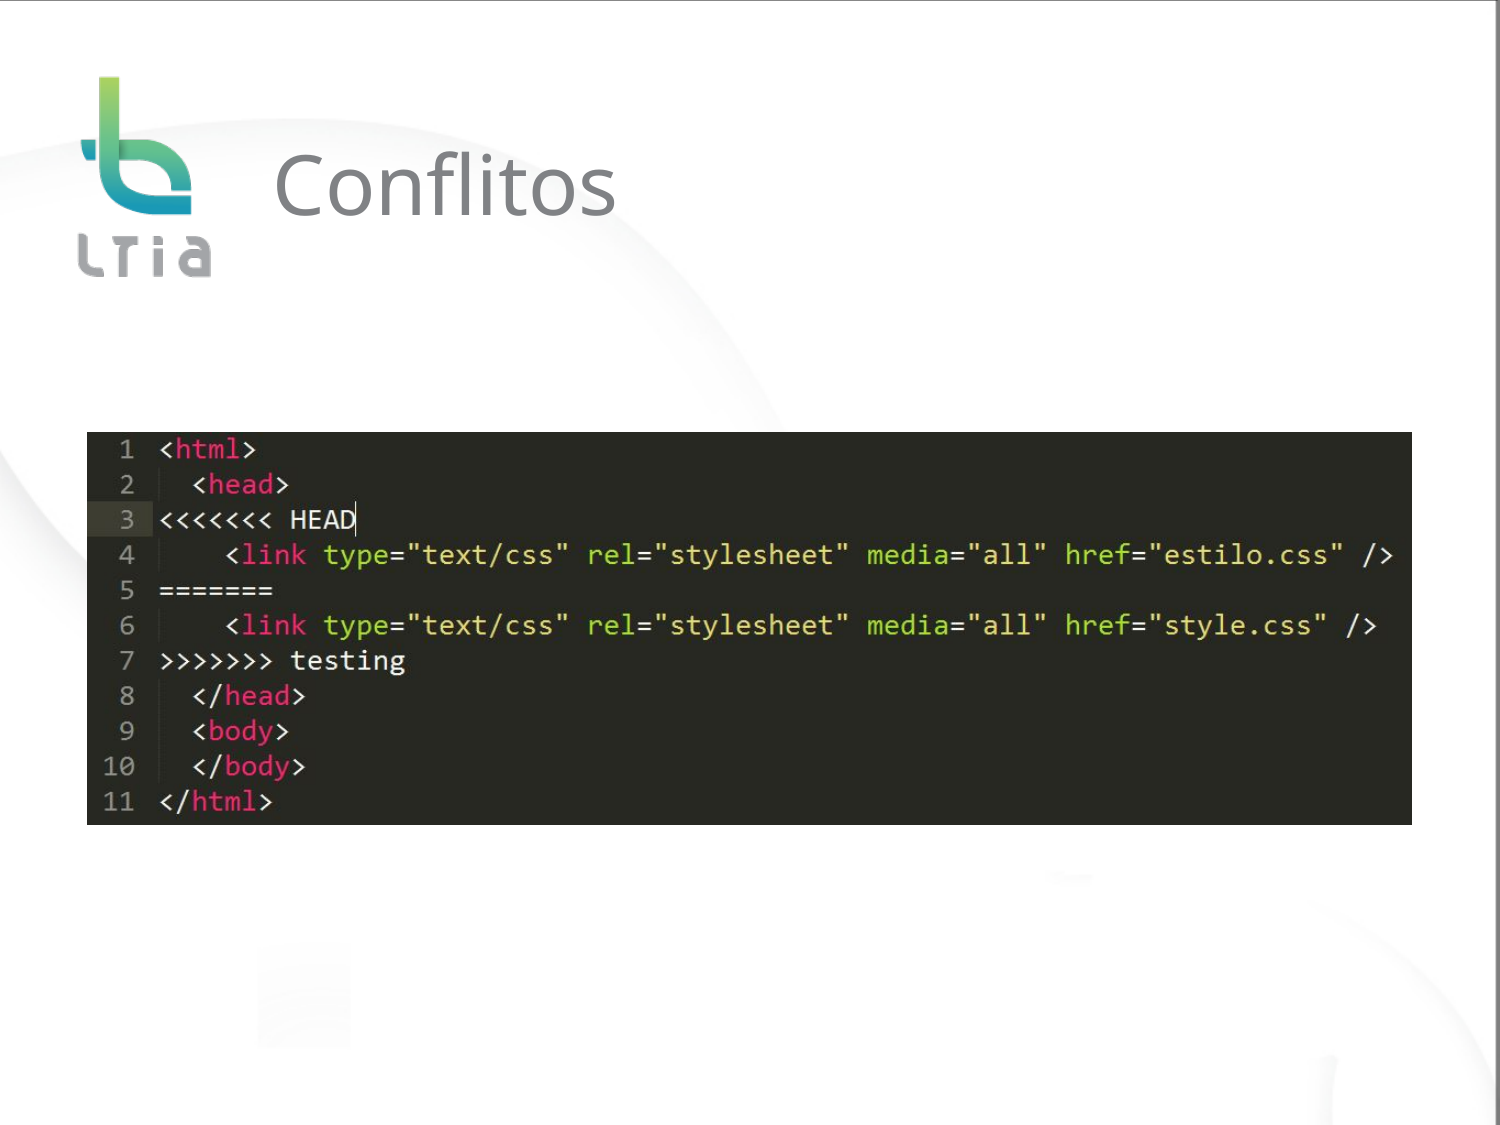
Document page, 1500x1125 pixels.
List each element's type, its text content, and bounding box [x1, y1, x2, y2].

title Conflitos [257, 82, 1414, 282]
picture [0, 0, 1500, 1125]
